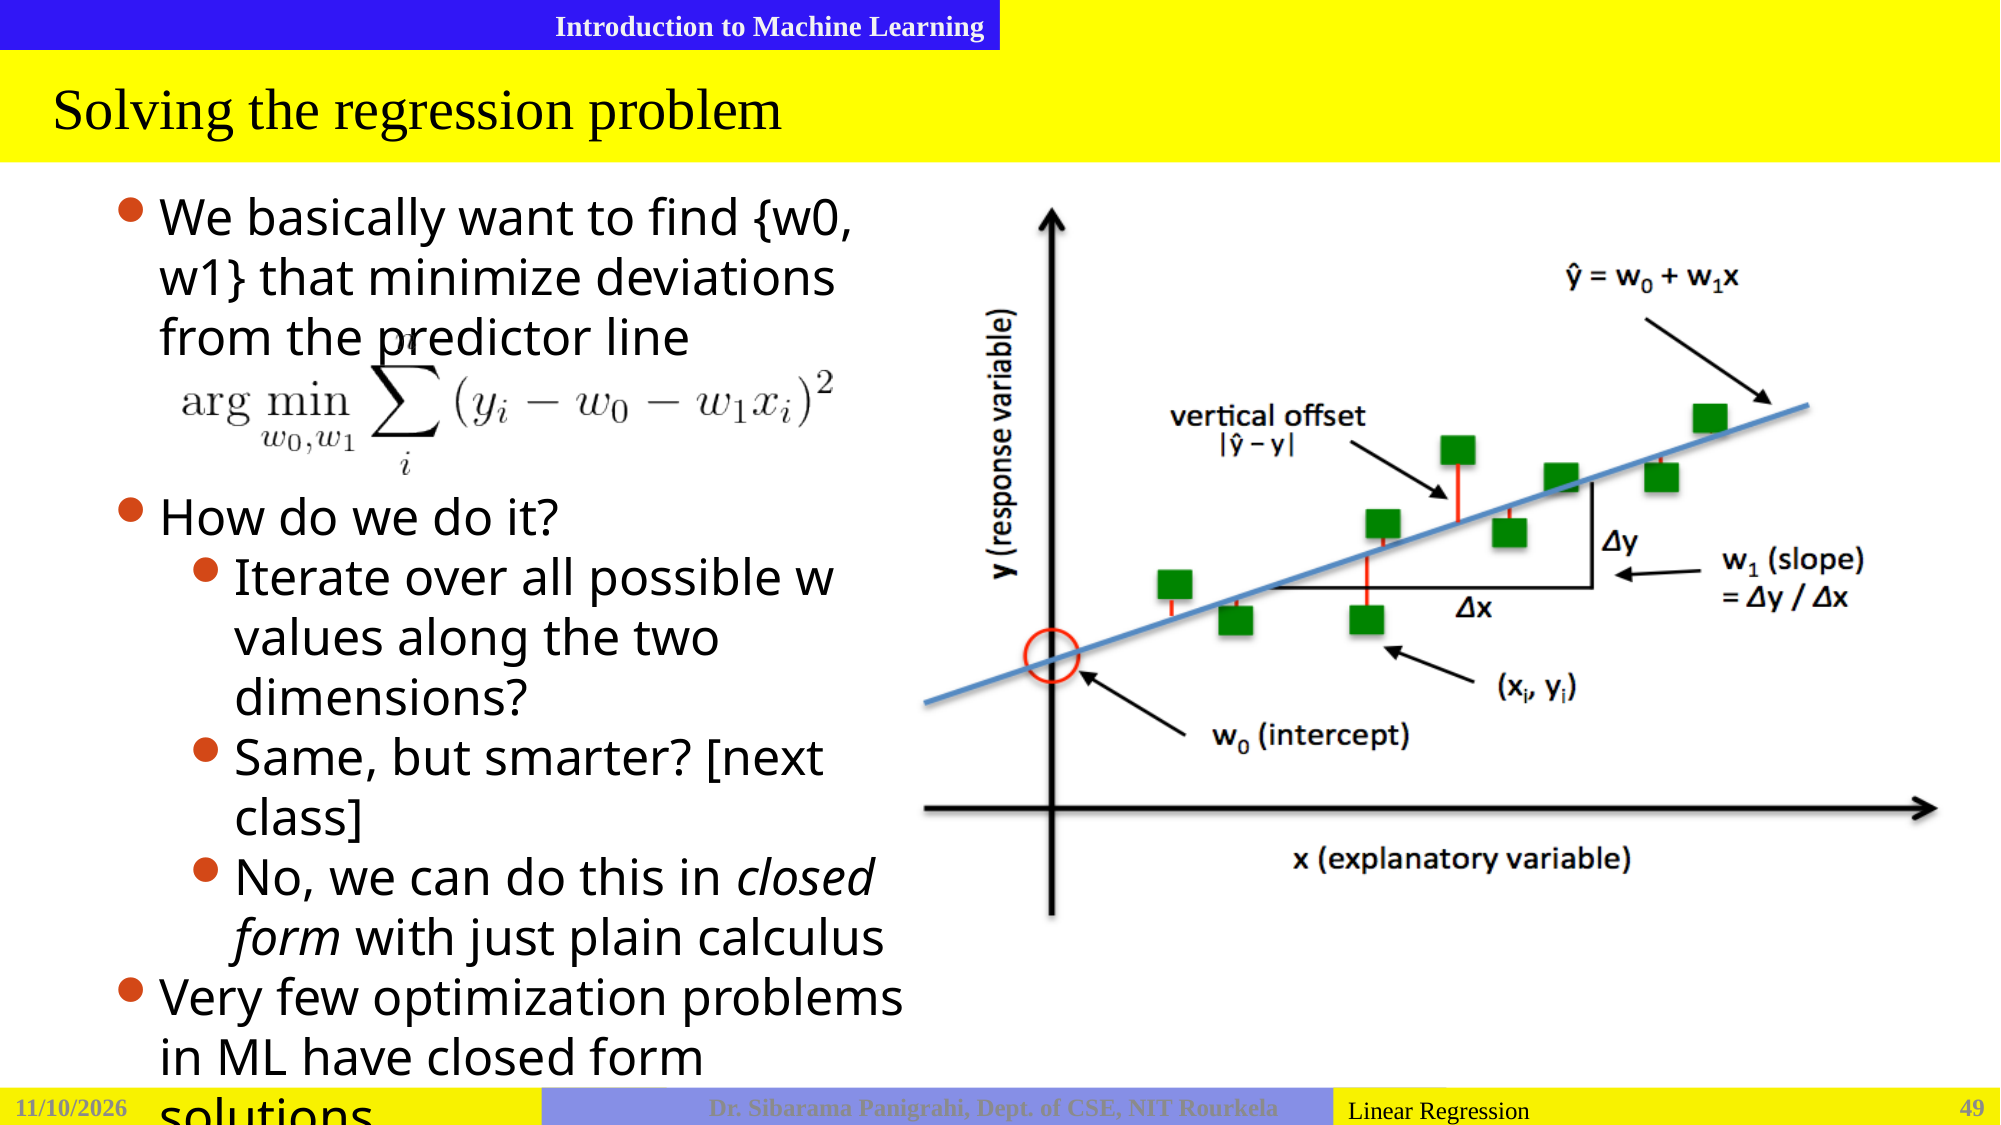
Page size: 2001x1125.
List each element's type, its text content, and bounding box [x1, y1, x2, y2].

text_box Linear Regression [1333, 1087, 1954, 1125]
footer Dr. Sibarama Panigrahi, Dept. of CSE, NIT Rourkela [922, 1087, 1333, 1125]
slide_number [0, 1087, 99, 1125]
text_box We basically want to find {w0, w1} that minimize deviations from the predictor line How do we do it? Iterate over all possible w values along the two dimensions? Same, but smarter? [next class] No, we can do this in closed form with just plain calculus Very few optimization problems in ML have closed form solutions The ones that do are interesting for that reason [99, 178, 922, 1125]
slide_number 49 [1954, 1087, 2000, 1125]
title Solving the regression problem [0, 50, 2000, 163]
picture [182, 334, 833, 476]
picture [905, 202, 1961, 956]
